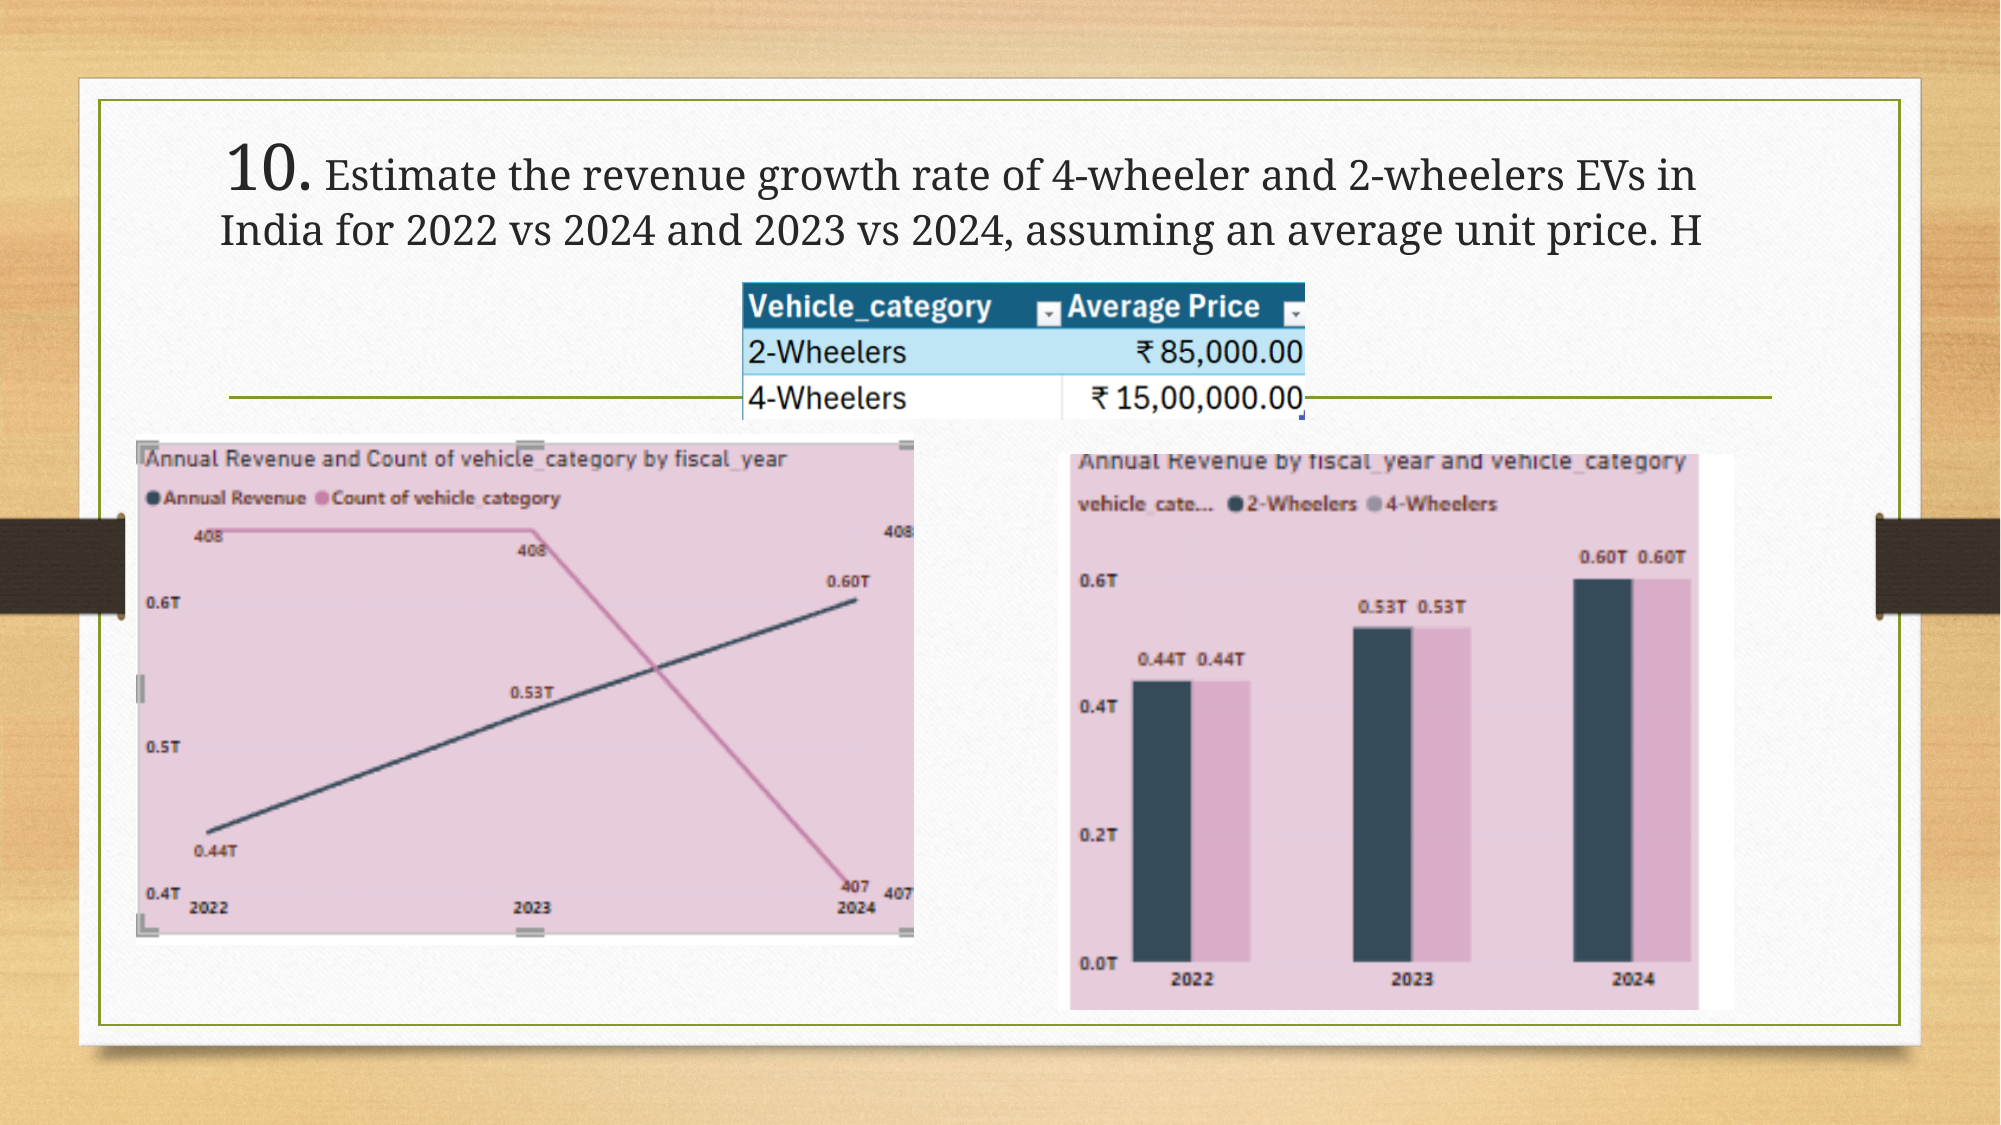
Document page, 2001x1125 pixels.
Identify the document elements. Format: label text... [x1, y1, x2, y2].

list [136, 434, 914, 946]
picture [0, 0, 2001, 1125]
title 10. Estimate the revenue growth rate of 4-wheeler and 2-wheelers EVs in India for 2022 vs 2024 and 2023 vs 2024, assuming an average unit price. H [173, 63, 1749, 317]
